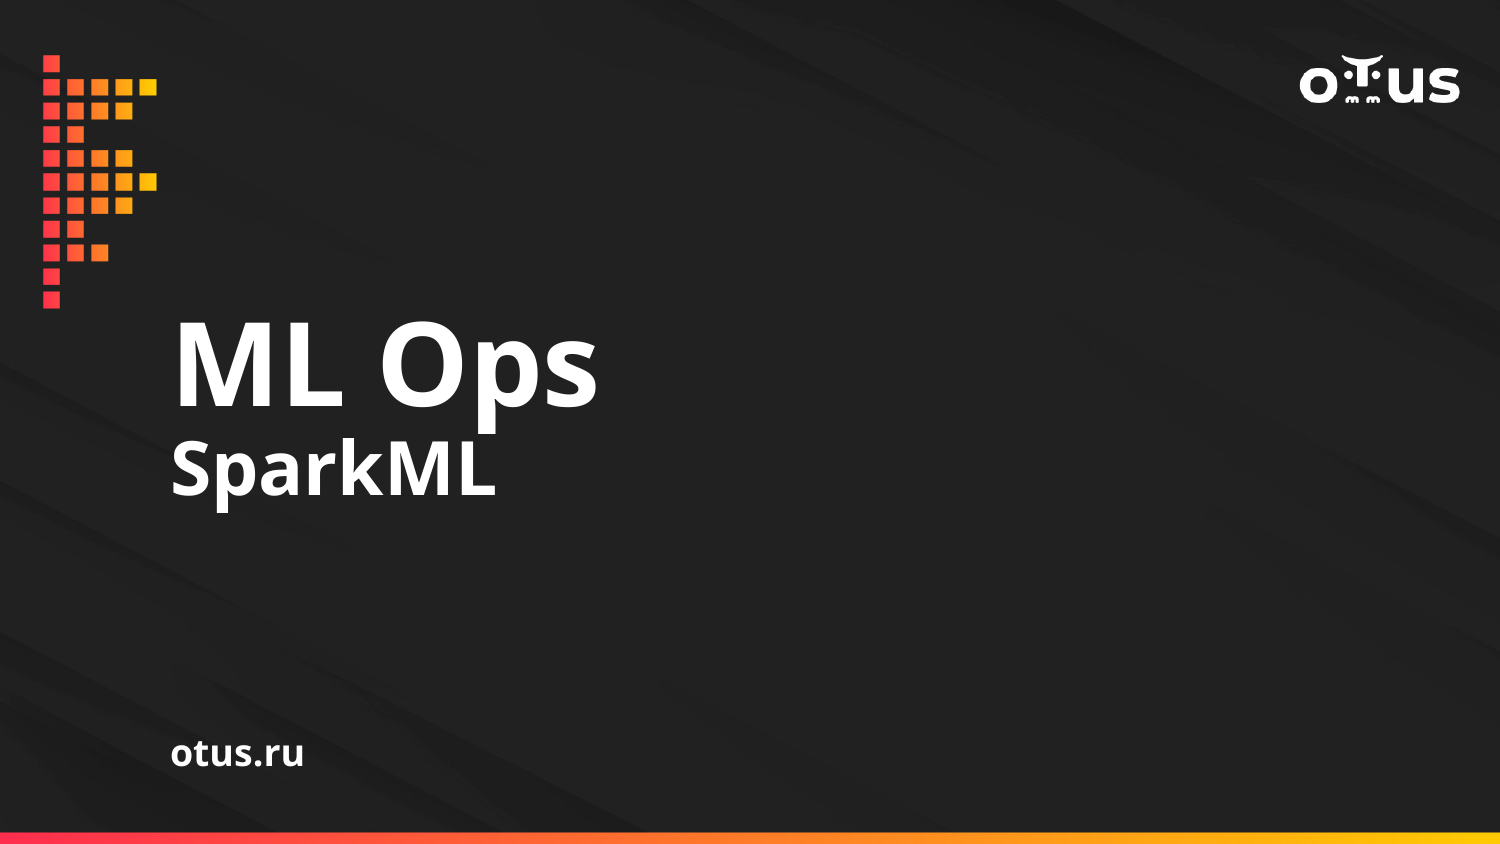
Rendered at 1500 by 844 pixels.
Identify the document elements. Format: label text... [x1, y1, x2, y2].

title ML Ops SparkML [154, 290, 1366, 680]
subtitle otus.ru [154, 713, 1500, 793]
picture [0, 0, 1500, 844]
